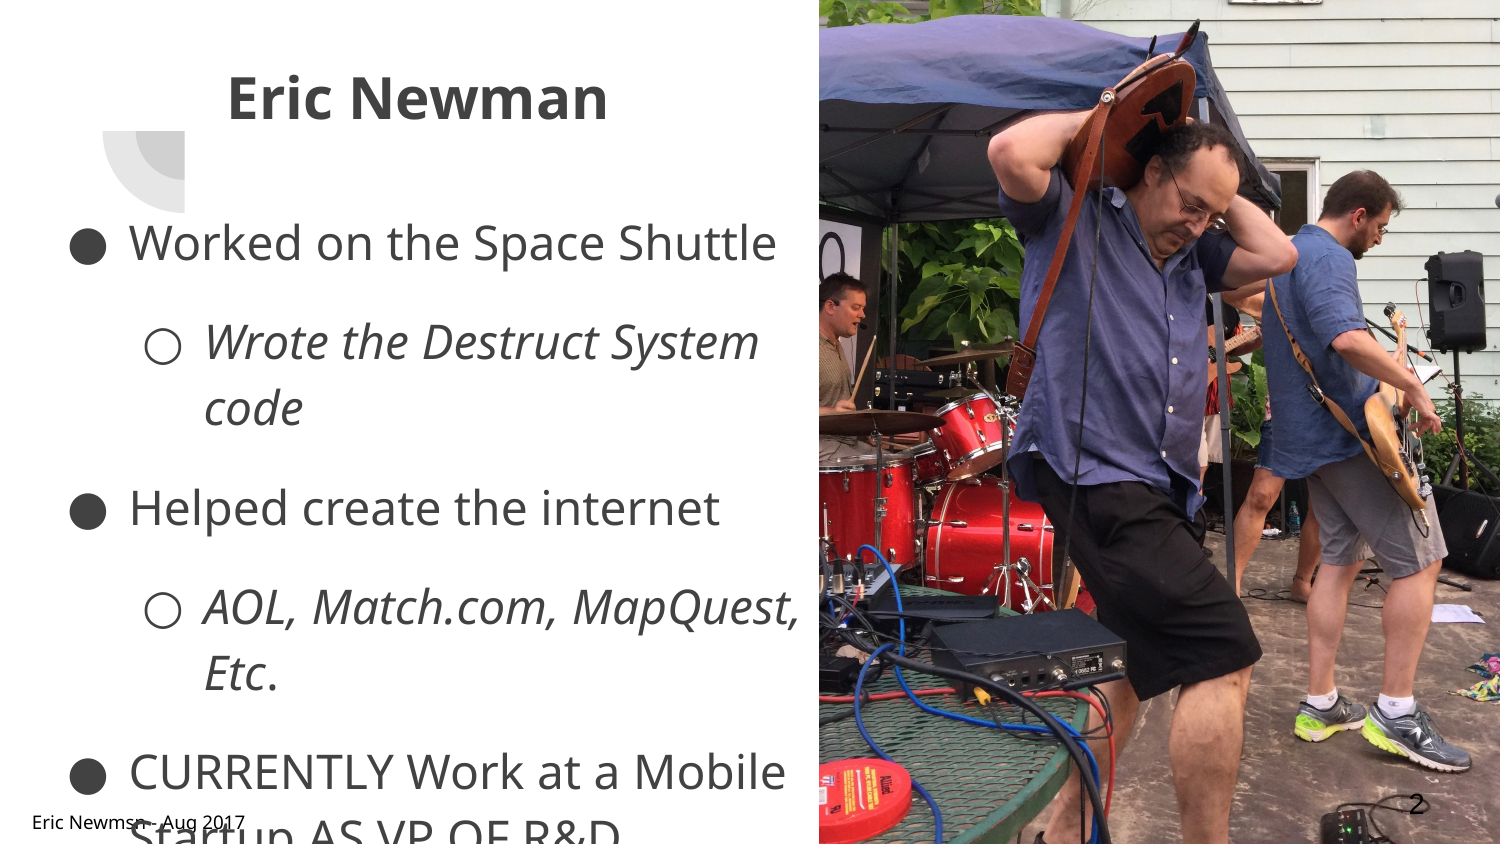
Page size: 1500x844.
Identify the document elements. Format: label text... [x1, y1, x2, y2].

list Worked on the Space Shuttle Wrote the Destruct System code Helped create the internet AOL, Match.com, MapQuest, Etc. CURRENTLY Work at a Mobile Startup AS VP OF R&D Insatiable Coding Junkie I Eat mobile web apps for breakfast- Band Leader & Guitar Player... [38, 189, 814, 831]
picture [819, 0, 1500, 844]
title Eric Newman [211, 45, 742, 189]
